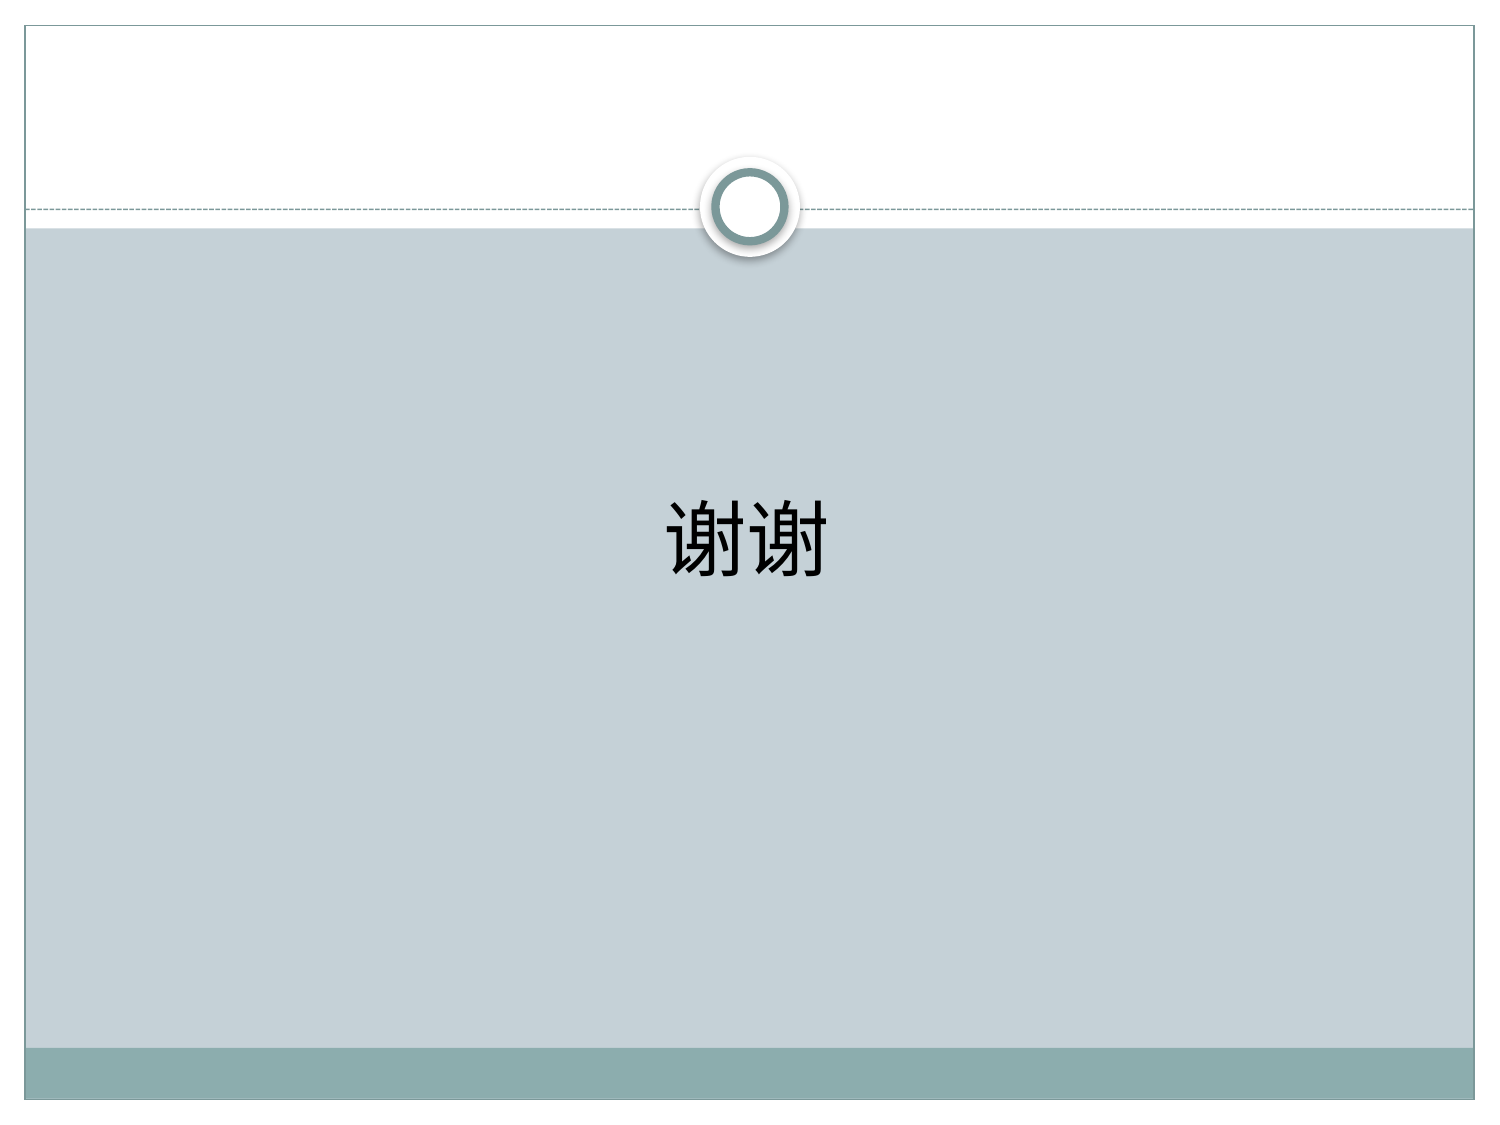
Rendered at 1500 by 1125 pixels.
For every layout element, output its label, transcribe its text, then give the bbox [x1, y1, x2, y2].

list 谢谢 [49, 479, 1445, 792]
